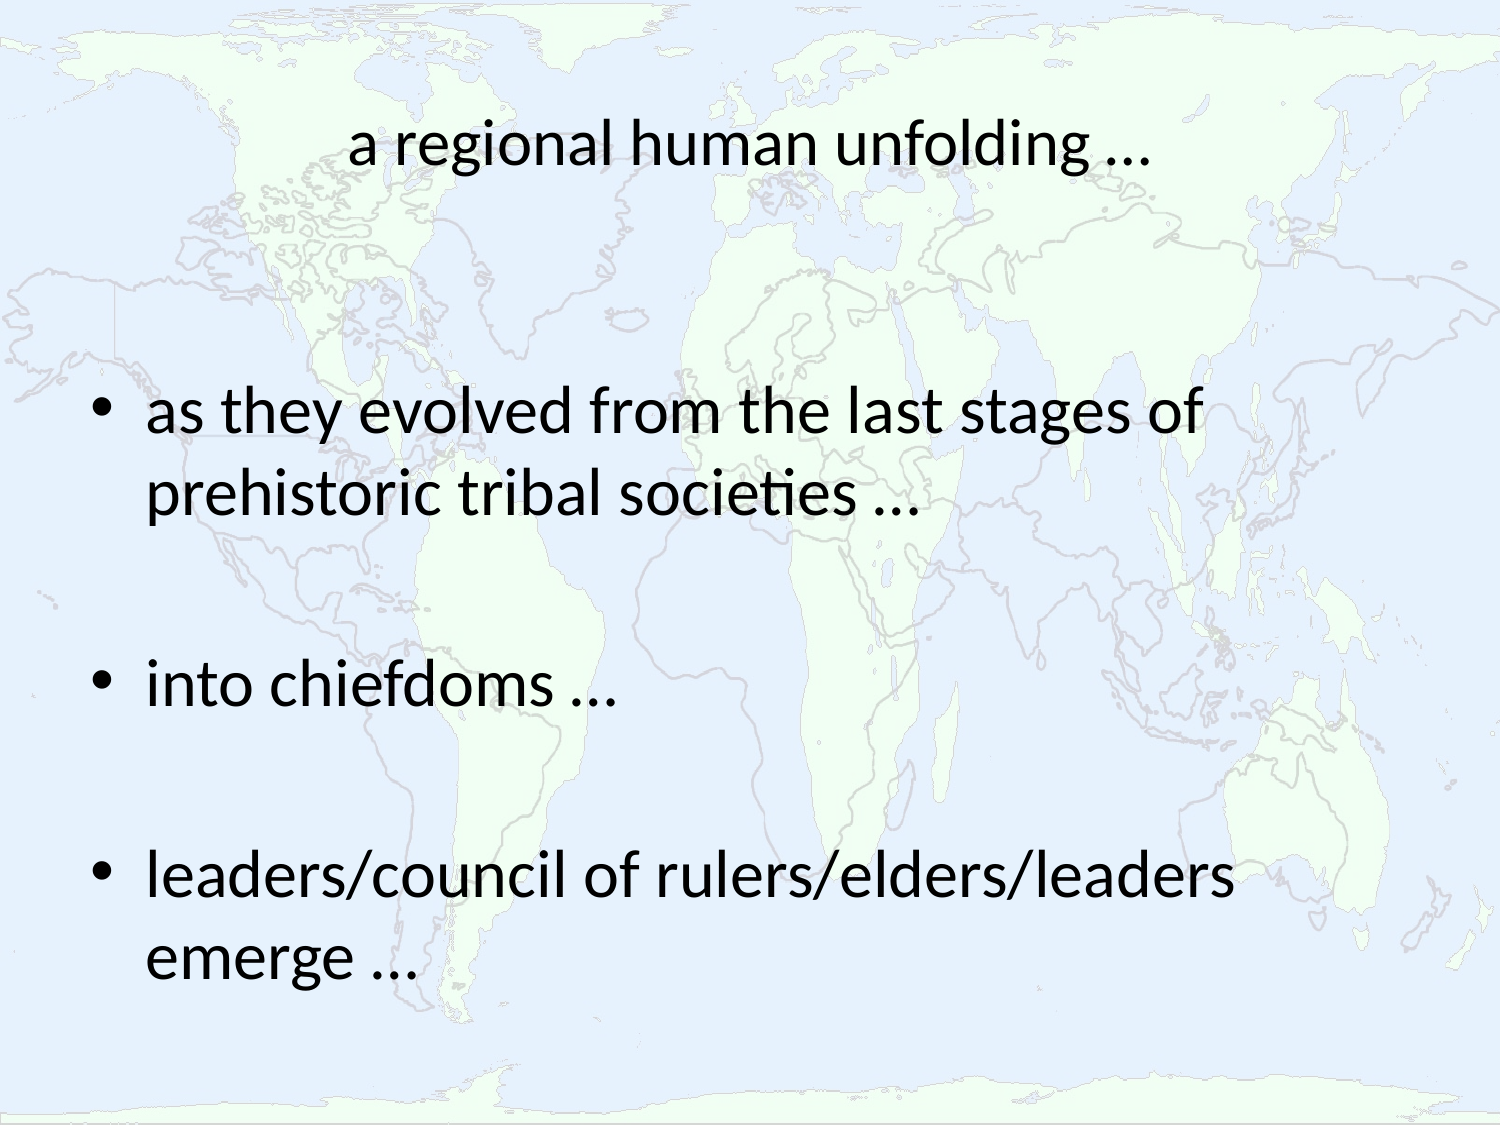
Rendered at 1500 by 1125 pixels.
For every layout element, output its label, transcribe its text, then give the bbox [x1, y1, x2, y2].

list as they evolved from the last stages of prehistoric tribal societies … into chiefdoms … leaders/council of rulers/elders/leaders emerge … [75, 262, 1425, 1005]
title a regional human unfolding … [75, 45, 1425, 233]
